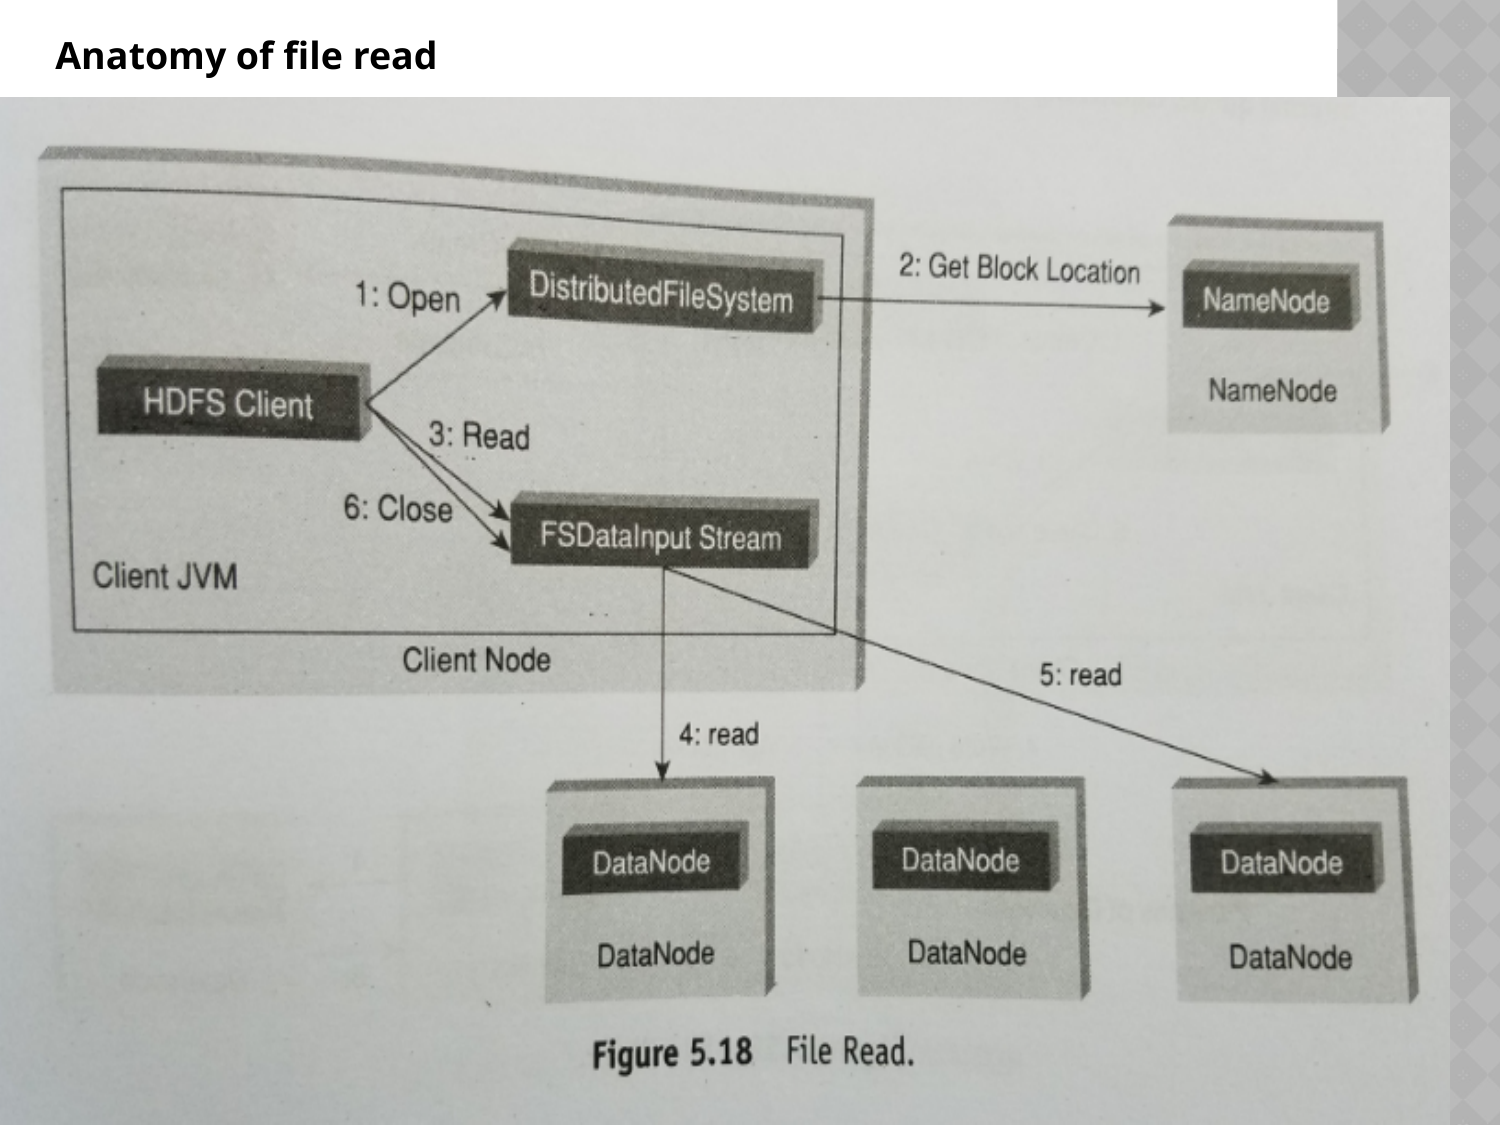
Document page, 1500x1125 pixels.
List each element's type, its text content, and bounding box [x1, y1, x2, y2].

text_box Anatomy of file read [40, 24, 453, 85]
picture [0, 97, 1451, 1125]
